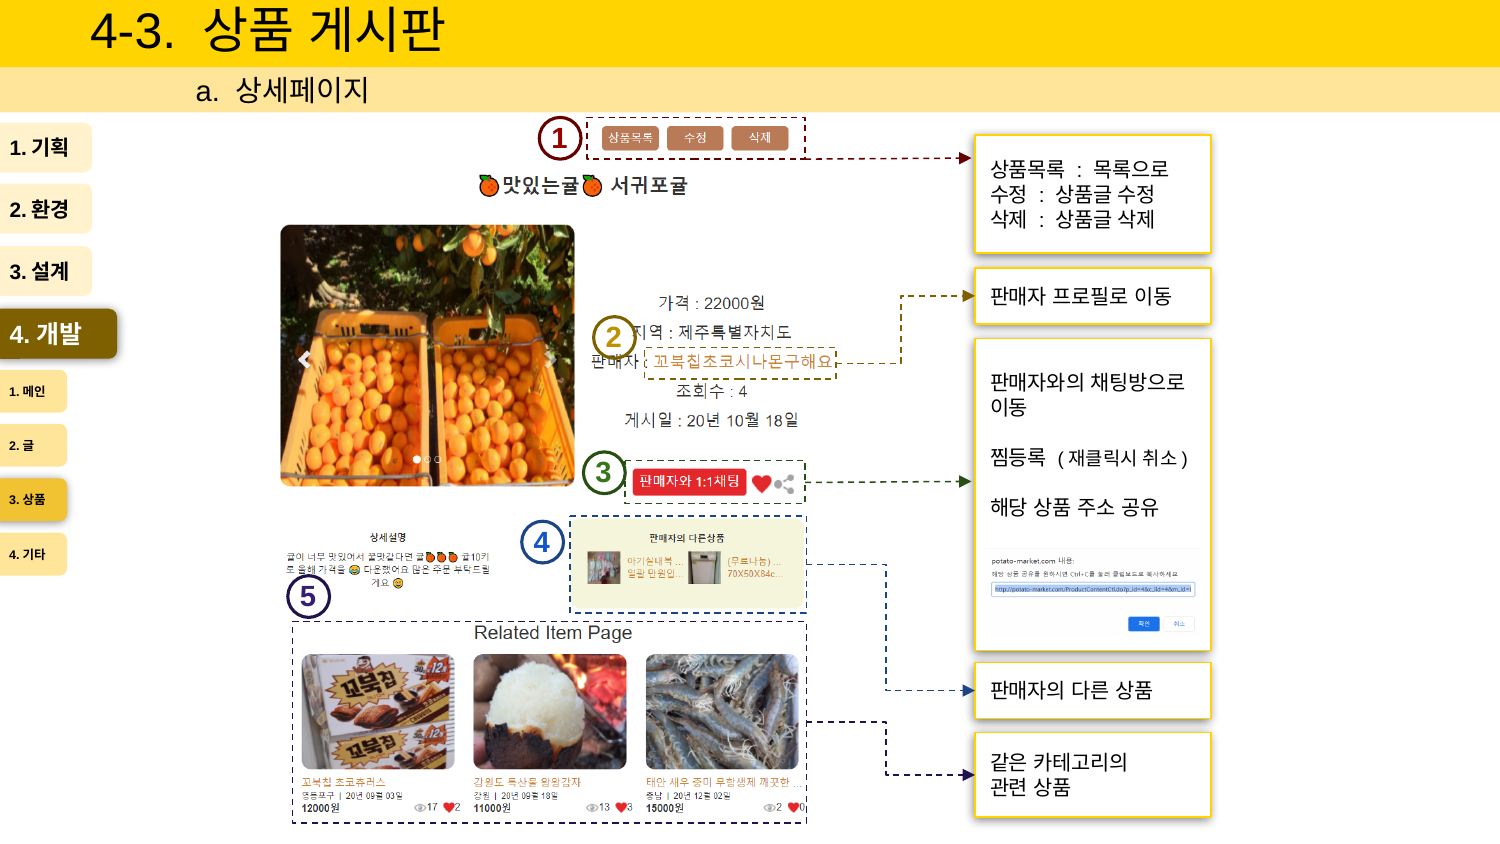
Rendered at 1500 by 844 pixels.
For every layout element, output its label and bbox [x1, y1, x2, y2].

title [74, 0, 1473, 69]
text_box [0, 122, 93, 173]
text_box [975, 134, 1212, 253]
text_box [0, 369, 68, 413]
text_box [0, 183, 93, 234]
picture [599, 122, 792, 155]
text_box [0, 0, 1500, 113]
text_box [0, 423, 68, 467]
text_box [262, 117, 1212, 824]
text_box [0, 478, 68, 522]
text_box [0, 308, 118, 359]
text_box [0, 246, 93, 297]
text_box [0, 532, 68, 576]
